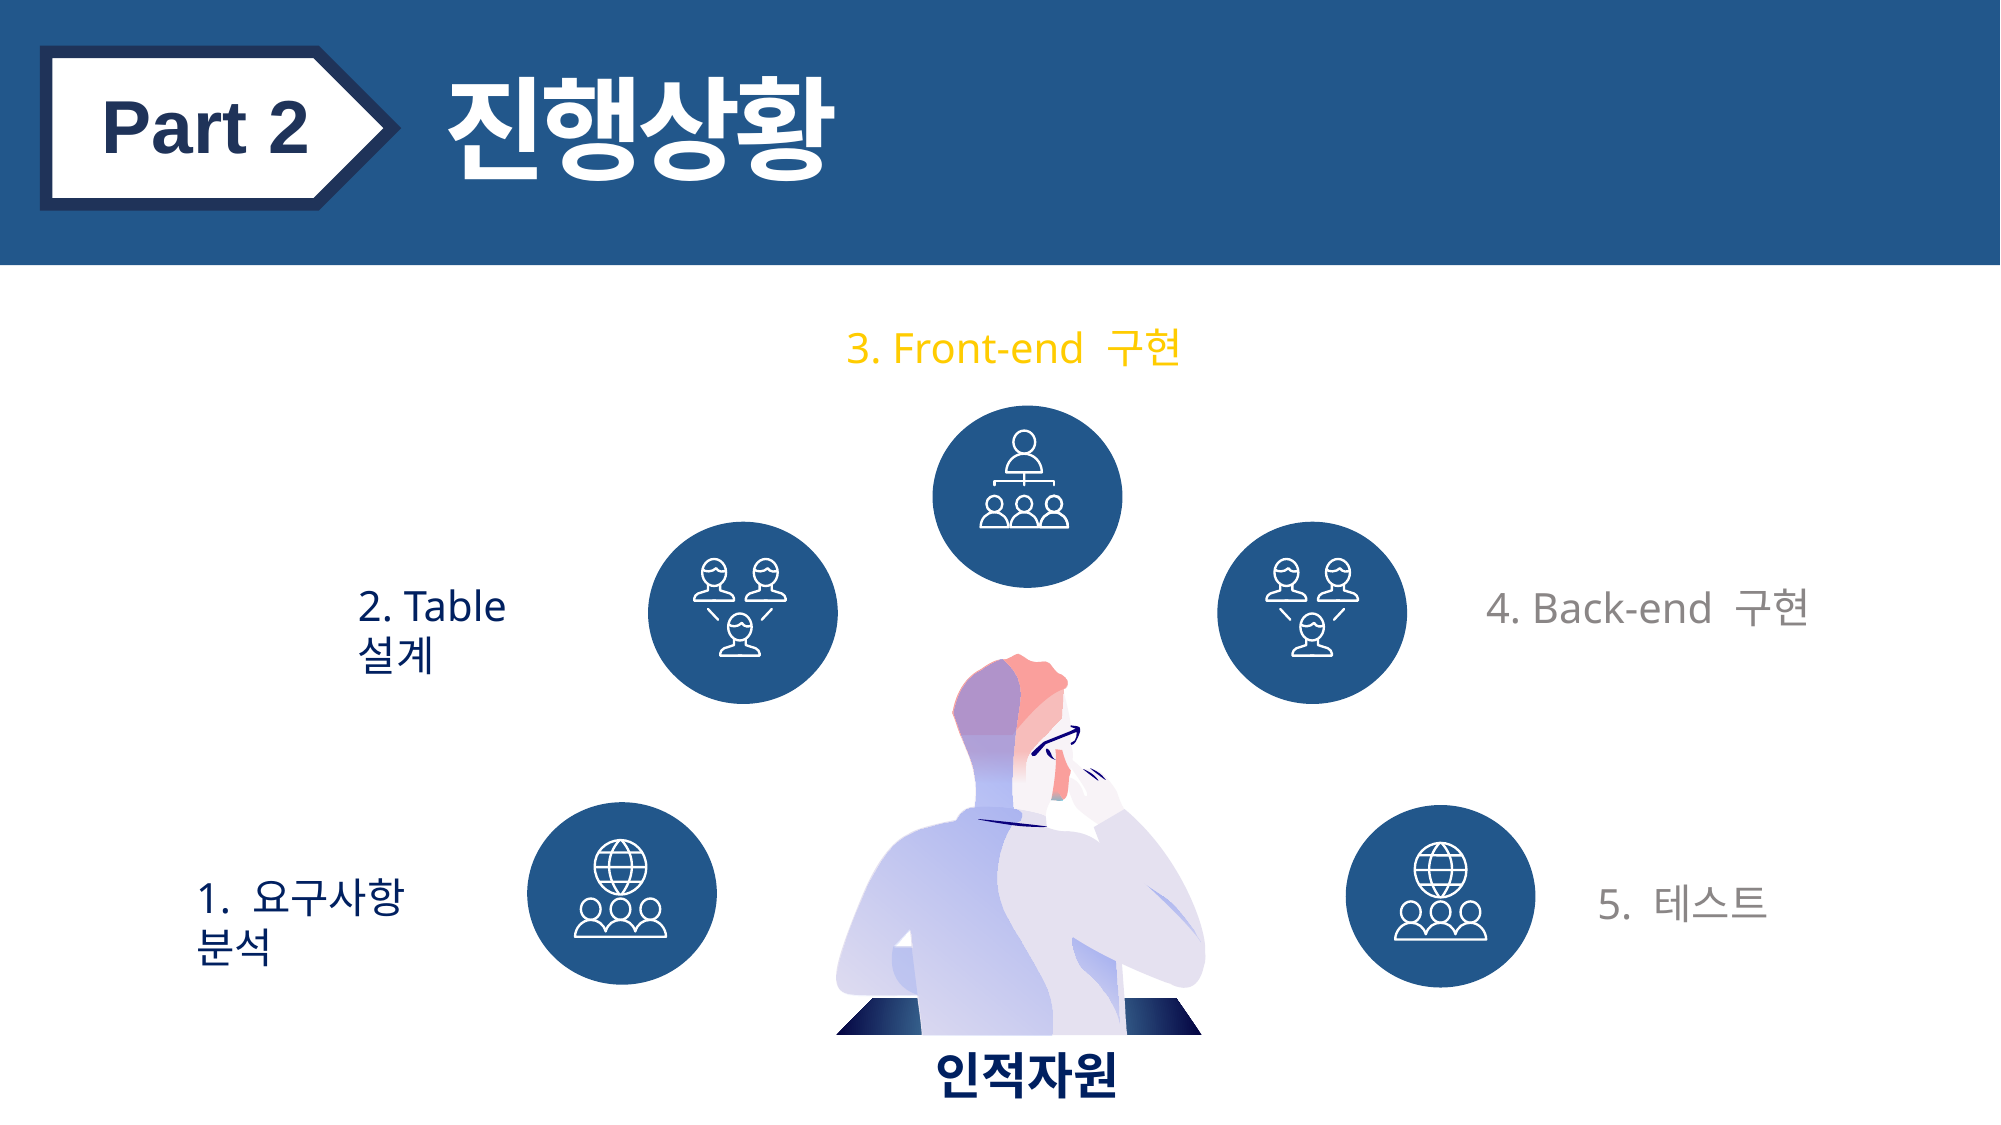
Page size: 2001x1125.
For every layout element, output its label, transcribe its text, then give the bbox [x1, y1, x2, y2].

text_box 진행상황 [428, 51, 854, 202]
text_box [46, 51, 393, 205]
text_box [0, 0, 2000, 266]
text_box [196, 321, 1836, 1105]
